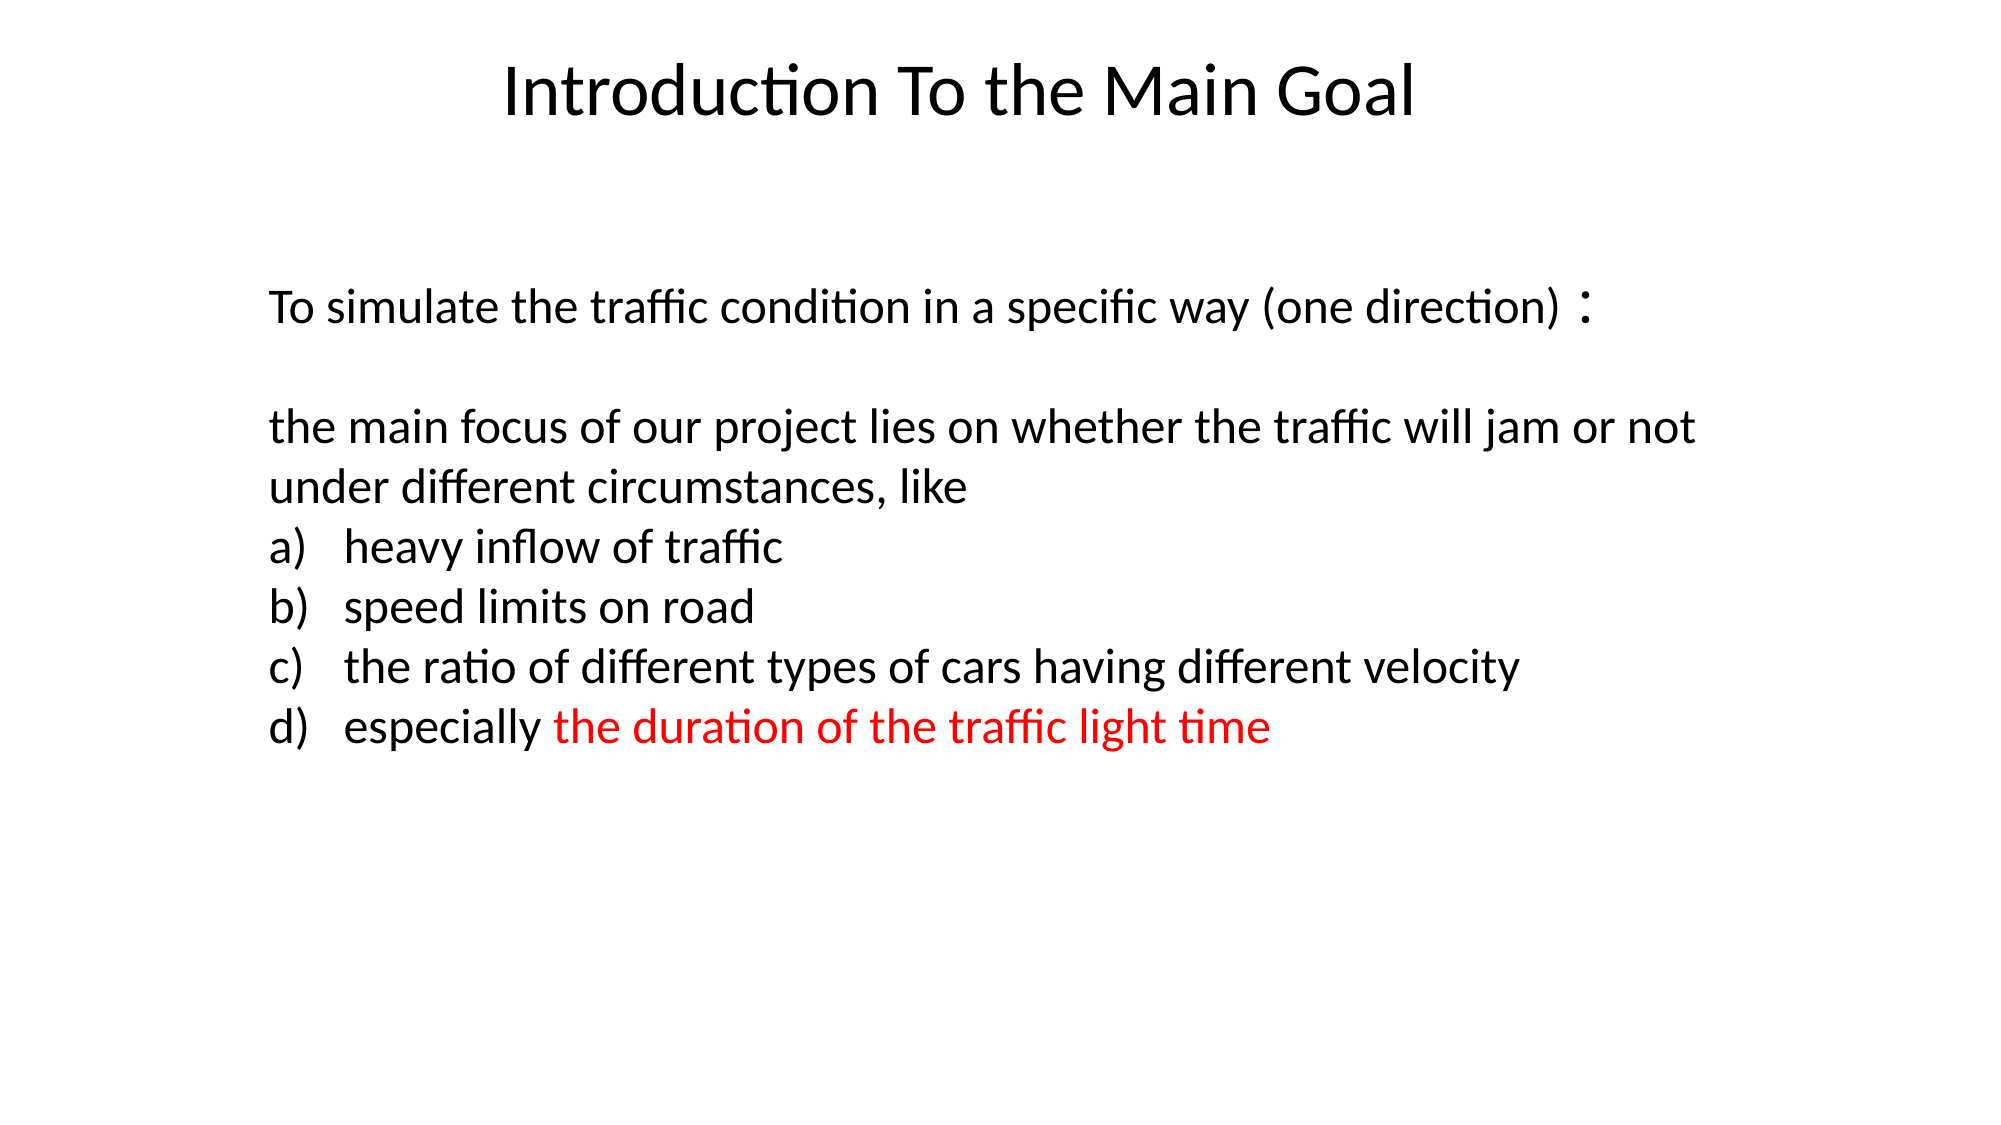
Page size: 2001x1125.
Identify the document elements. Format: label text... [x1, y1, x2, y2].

text_box Introduction To the Main Goal [346, 32, 1573, 119]
text_box To simulate the traffic condition in a specific way (one direction)： the main focus of our project lies on whether the traffic will jam or not under different circumstances, like heavy inflow of traffic speed limits on road the ratio of different types of cars having different velocity especially the duration of the traffic light time [253, 265, 1747, 831]
